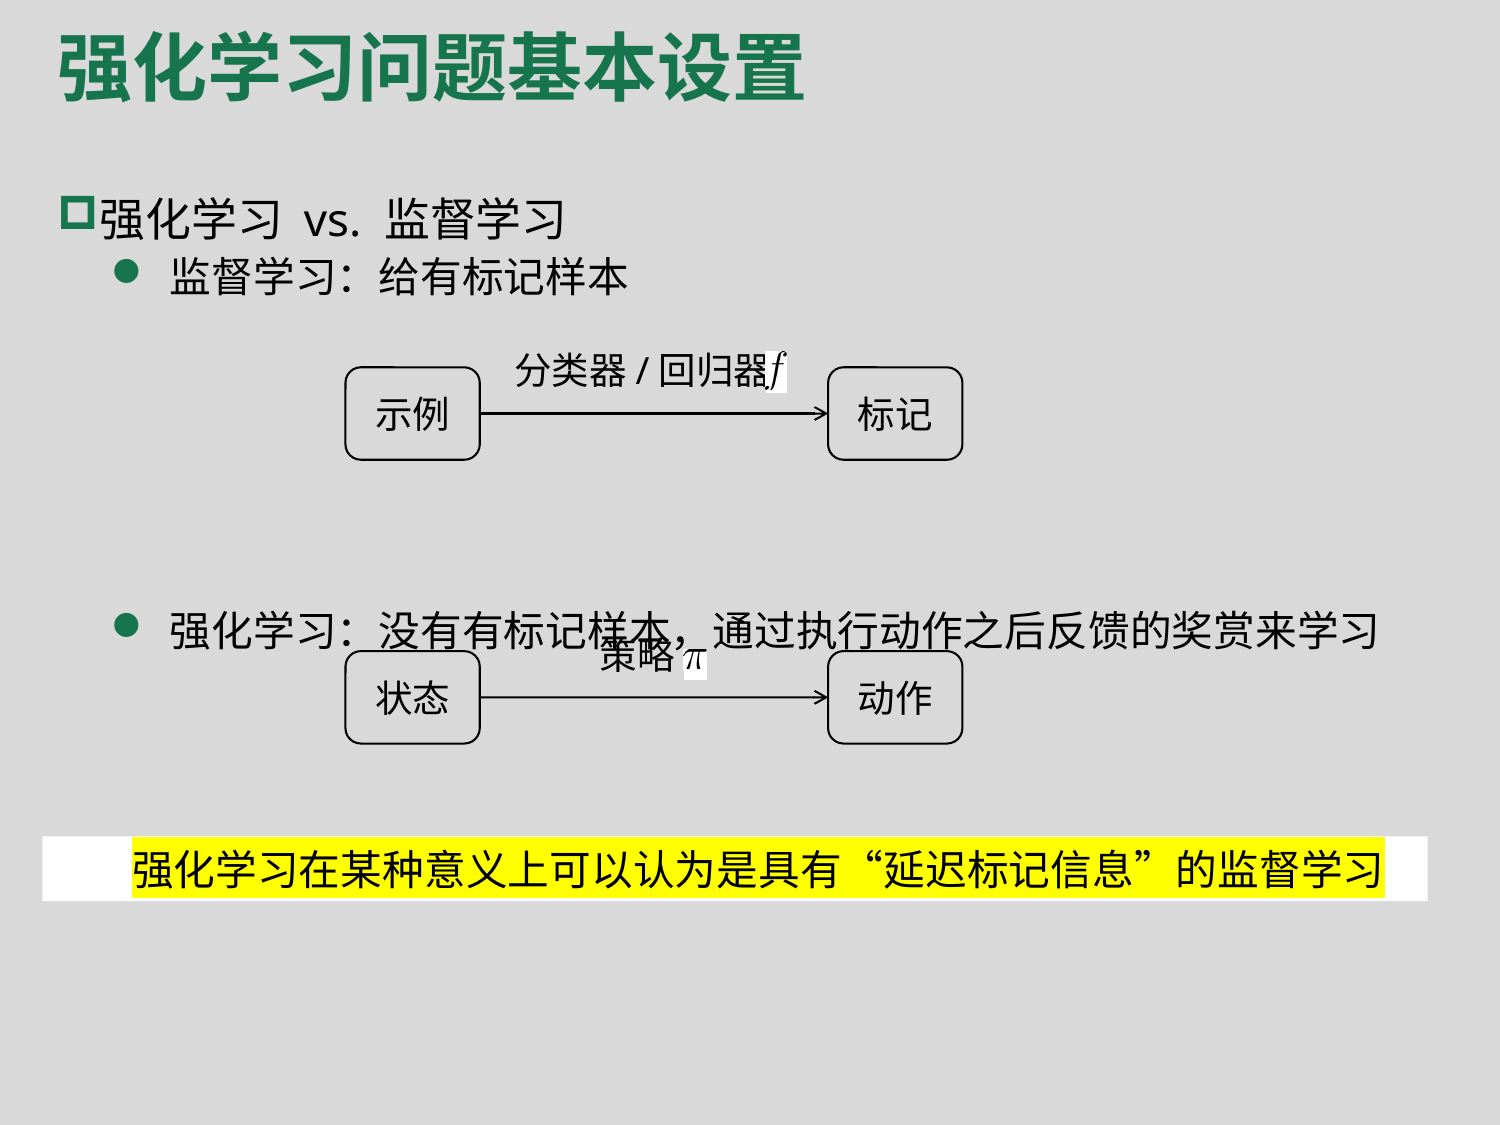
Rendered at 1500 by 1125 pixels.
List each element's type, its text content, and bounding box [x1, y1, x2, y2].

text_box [763, 347, 789, 393]
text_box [682, 646, 709, 681]
text_box 动作 [827, 685, 964, 745]
text_box 强化学习在某种意义上可以认为是具有“延迟标记信息”的监督学习 [42, 836, 1428, 902]
title 强化学习问题基本设置 [42, 7, 1337, 136]
text_box 标记 [827, 366, 964, 461]
text_box 状态 [344, 650, 481, 745]
text_box 示例 [344, 366, 481, 461]
text_box 分类器/回归器 [499, 339, 907, 400]
list 强化学习 vs. 监督学习 监督学习：给有标记样本 强化学习：没有有标记样本，通过执行动作之后反馈的奖赏来学习 [42, 189, 1478, 1018]
text_box 策略 [584, 624, 993, 685]
